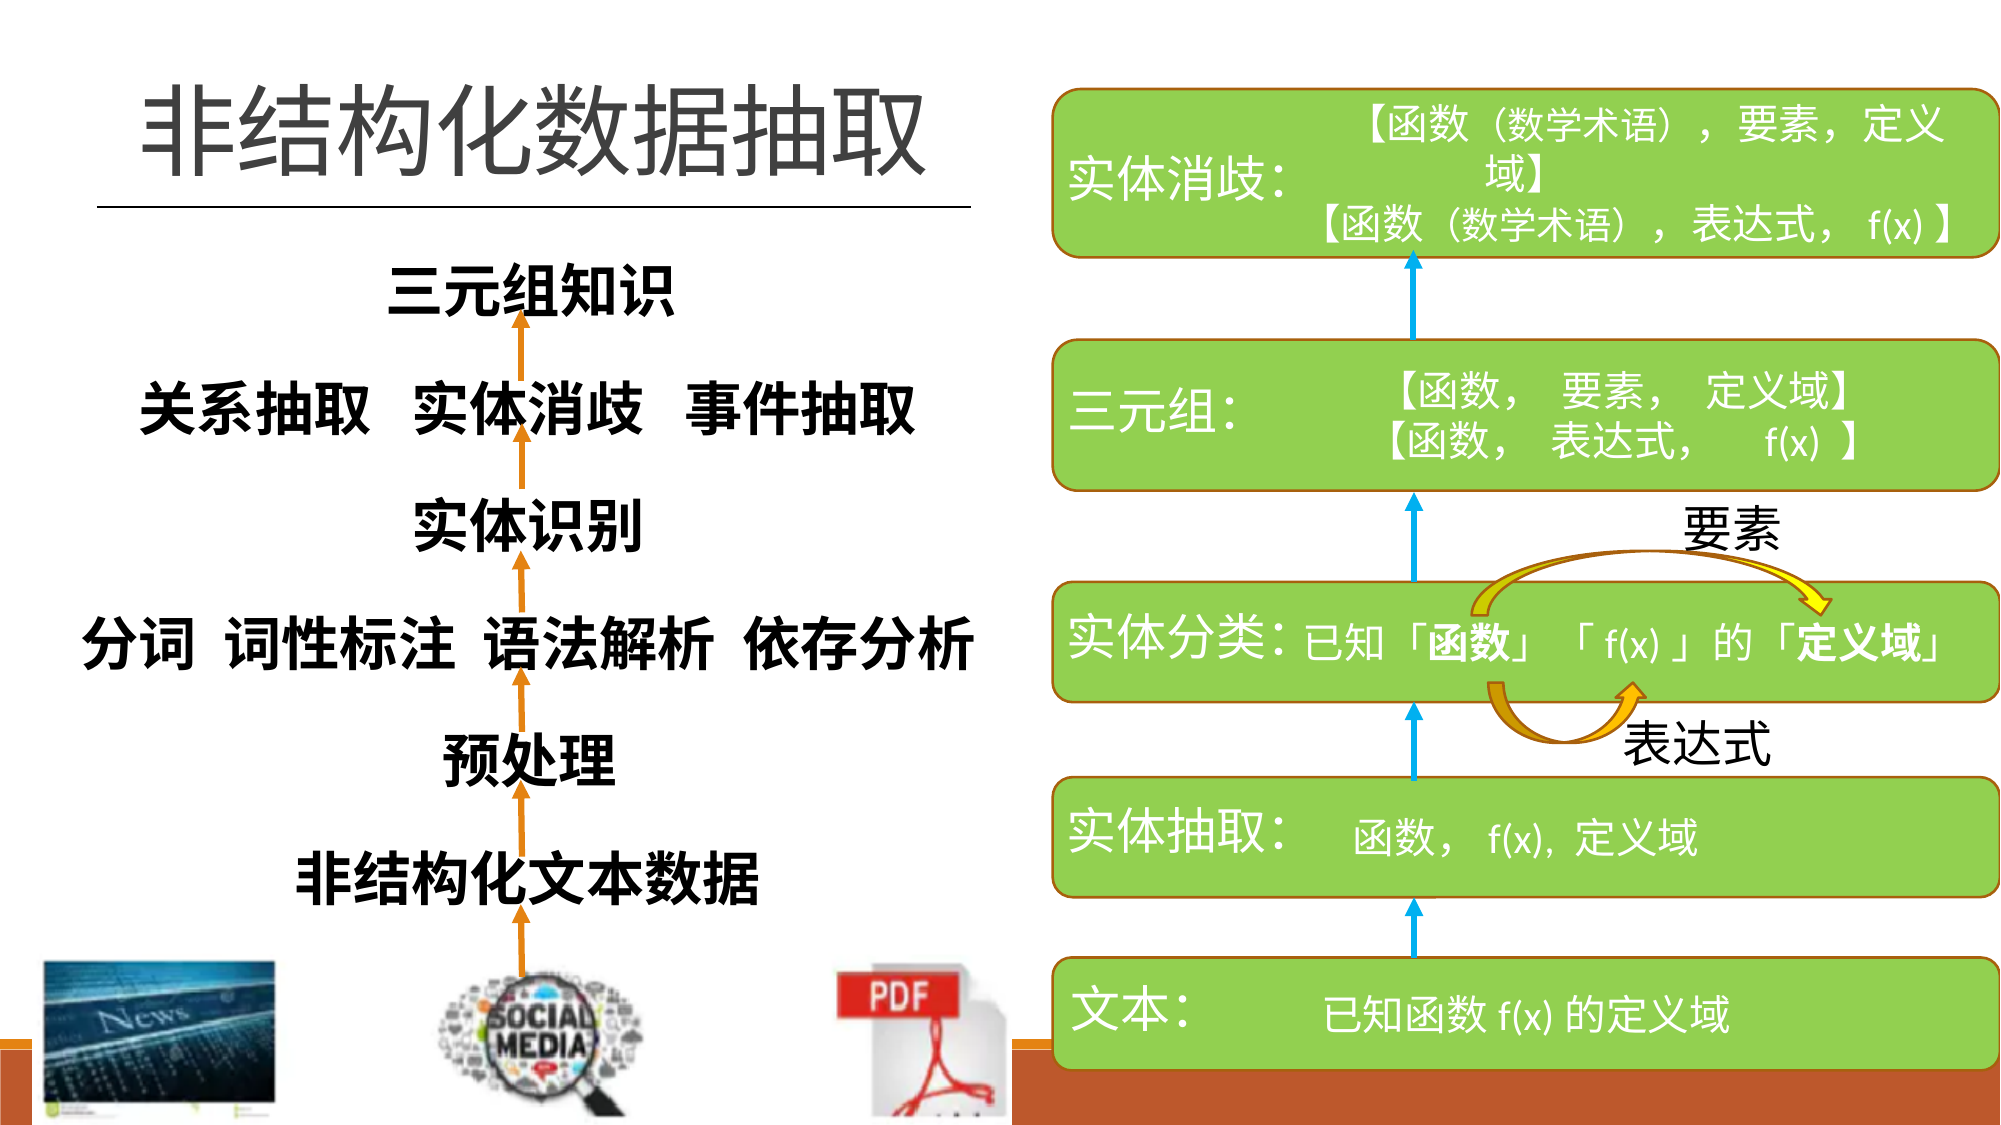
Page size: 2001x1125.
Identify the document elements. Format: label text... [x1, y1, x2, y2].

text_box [1050, 88, 2000, 1071]
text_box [32, 246, 1015, 1125]
text_box 非结构化数据抽取 [122, 79, 1773, 248]
